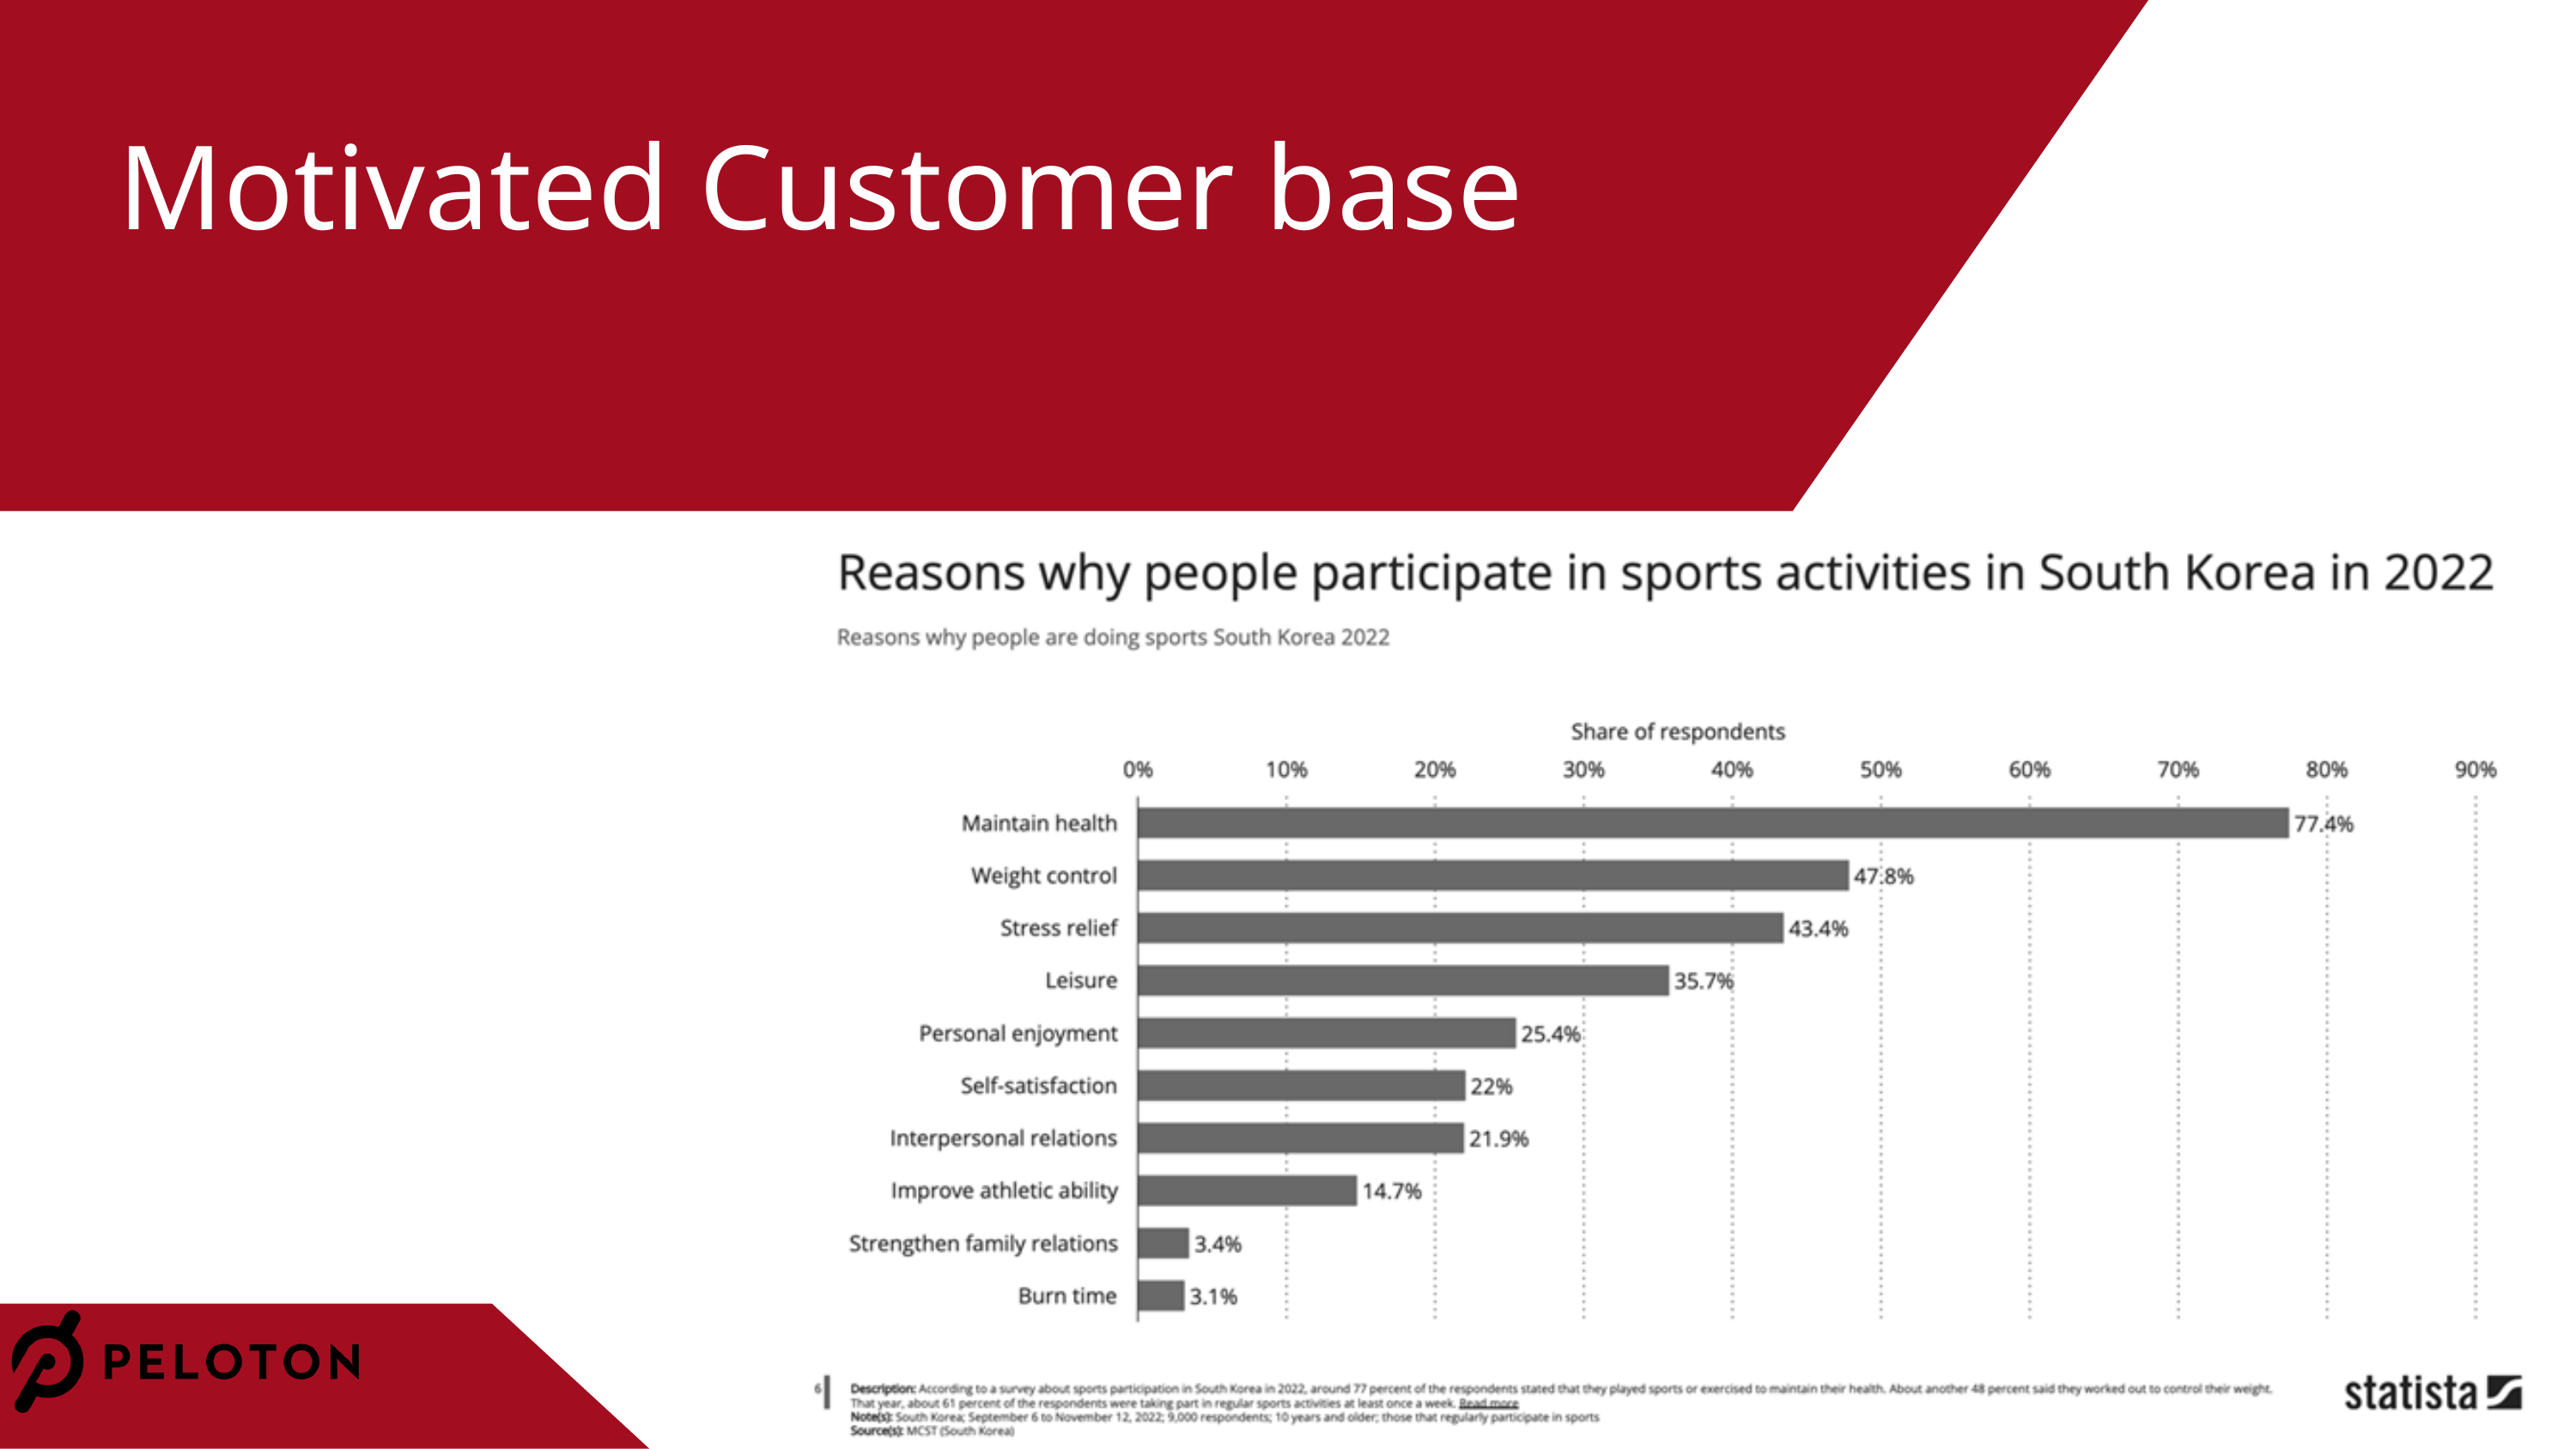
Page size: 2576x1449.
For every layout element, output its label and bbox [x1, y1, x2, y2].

text_box [0, 1303, 650, 1449]
picture [771, 475, 2576, 1449]
text_box [0, 0, 2405, 724]
